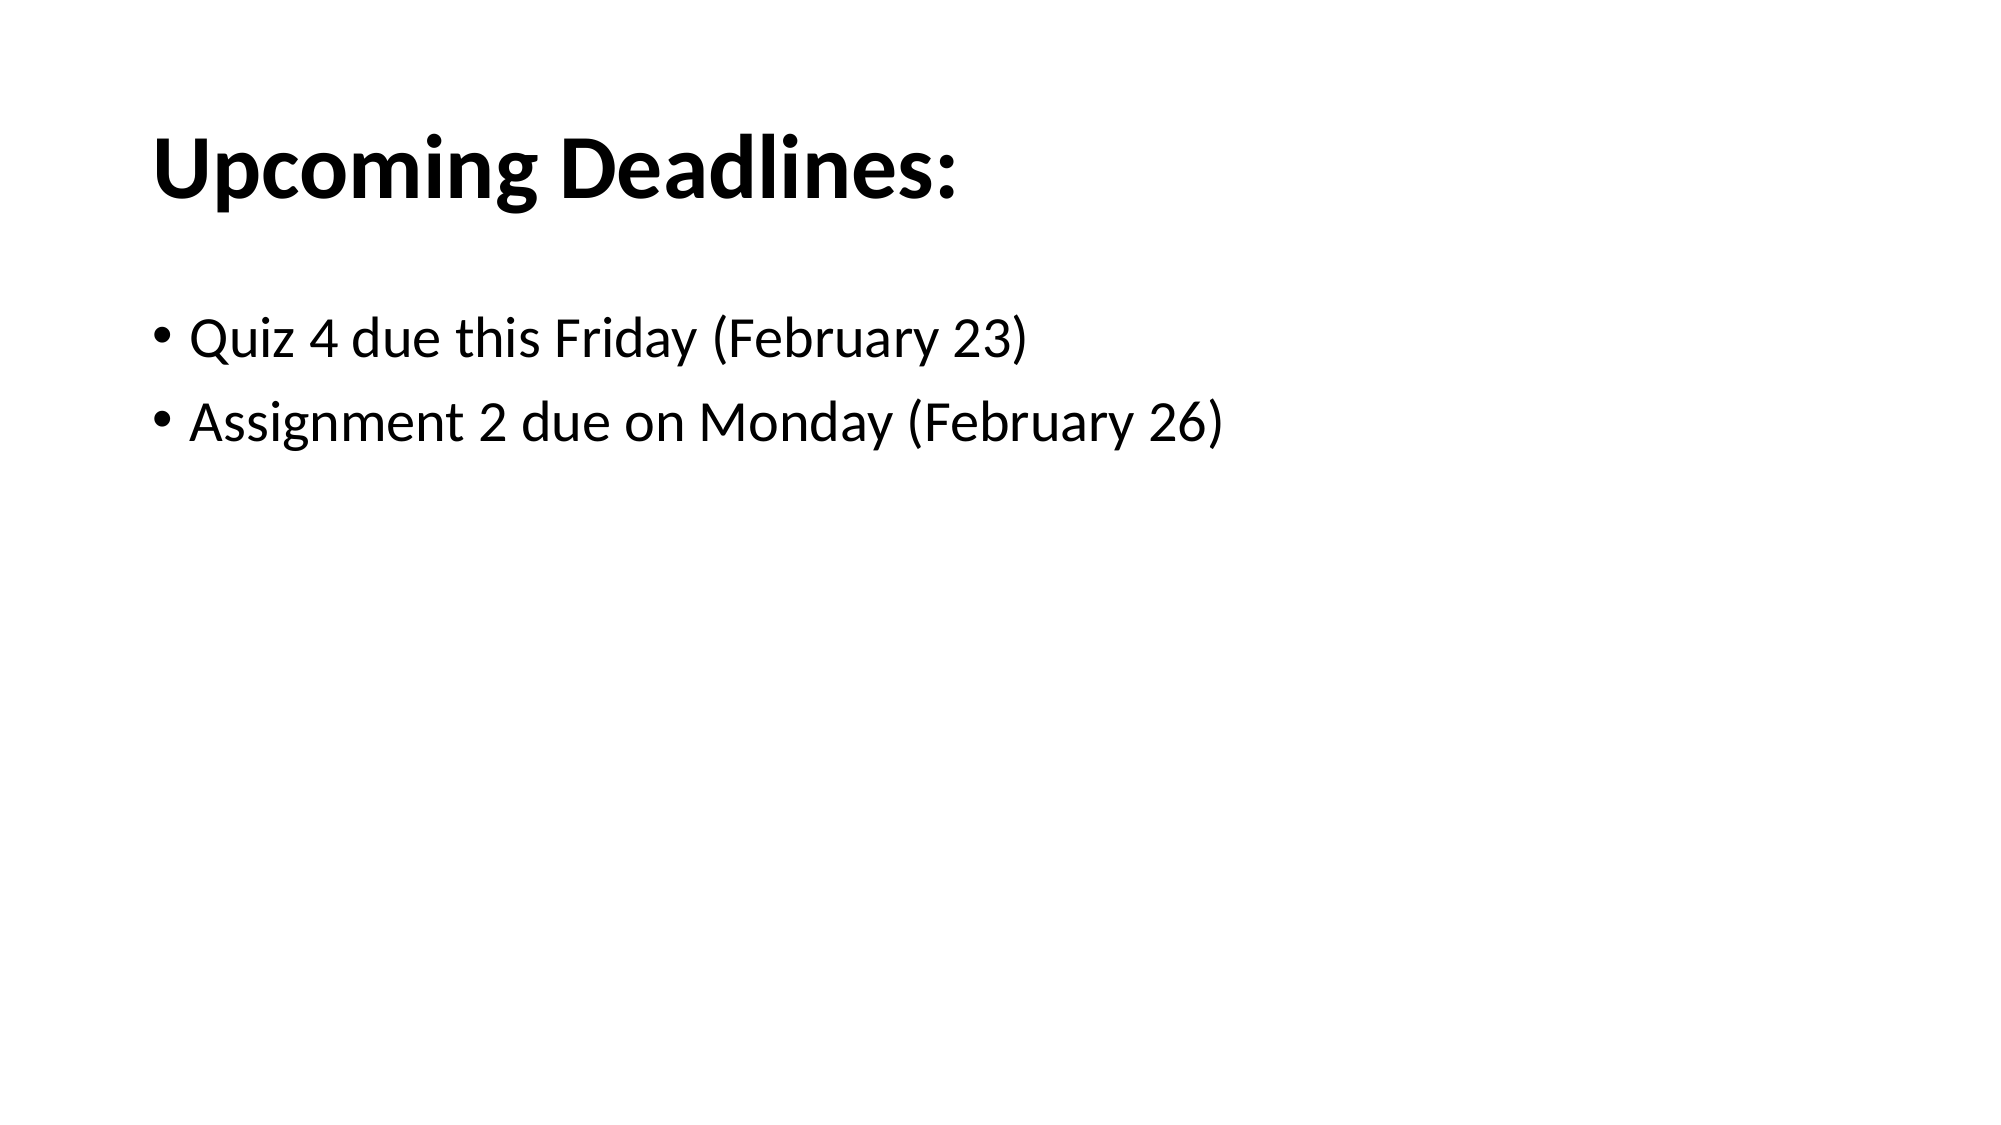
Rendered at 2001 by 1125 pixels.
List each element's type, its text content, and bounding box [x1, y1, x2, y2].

title Upcoming Deadlines: [137, 59, 1863, 278]
list Quiz 4 due this Friday (February 23) Assignment 2 due on Monday (February 26) [137, 299, 1863, 1014]
